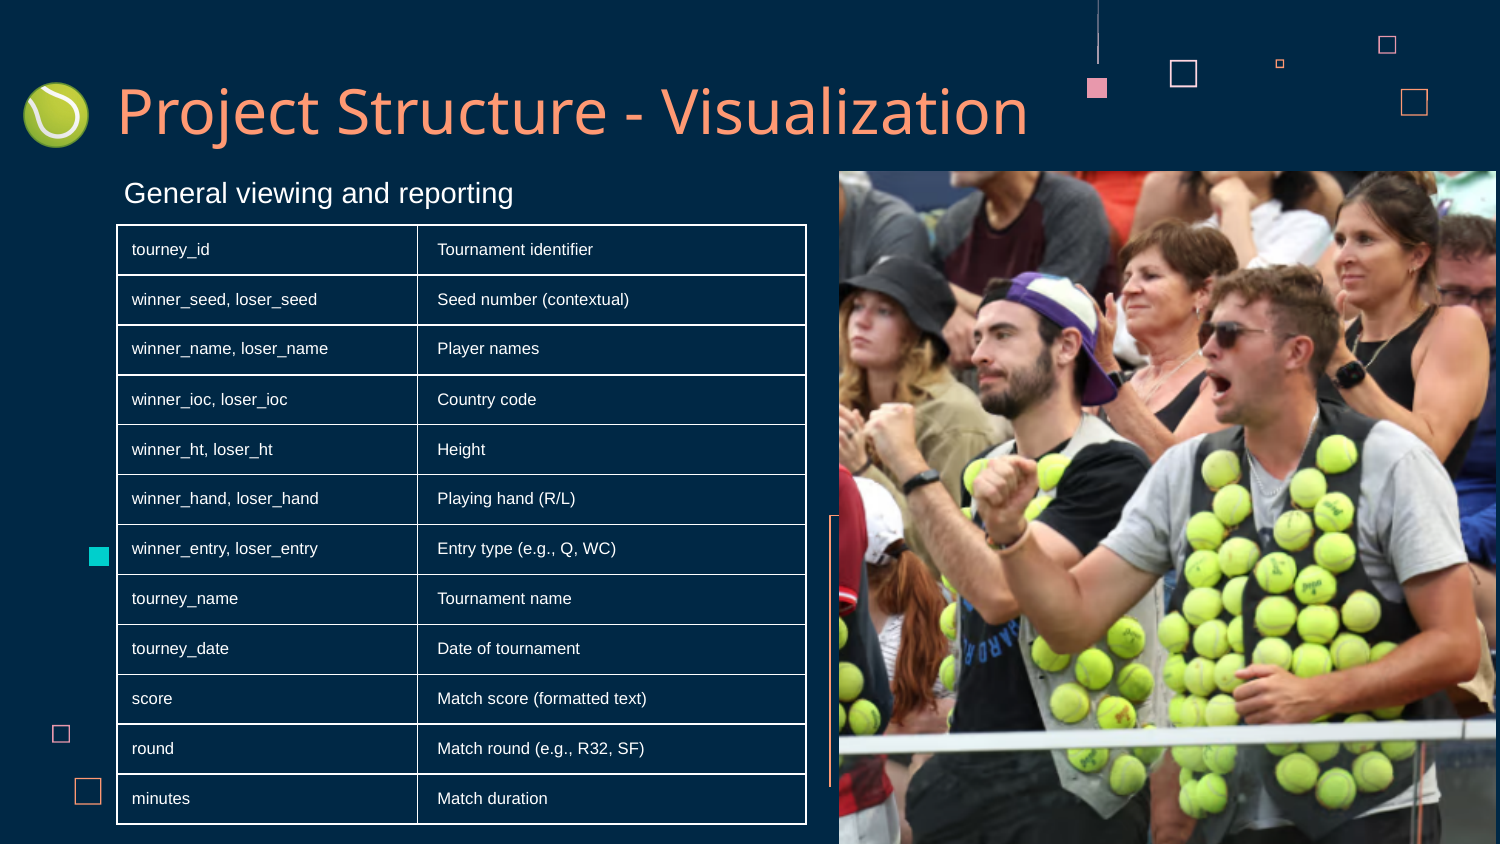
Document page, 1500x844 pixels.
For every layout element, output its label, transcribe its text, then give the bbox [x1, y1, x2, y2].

table_cell Entry type (e.g., Q, WC) [418, 525, 805, 574]
picture [838, 171, 1496, 844]
table_cell tourney_date [118, 625, 417, 674]
table_cell winner_hand, loser_hand [118, 475, 417, 524]
table_cell minutes [118, 775, 417, 823]
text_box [814, 258, 833, 773]
text_box [88, 546, 109, 567]
table_cell Height [418, 425, 805, 474]
text_box General viewing and reporting [108, 159, 601, 225]
table_cell winner_seed, loser_seed [118, 276, 417, 324]
table_cell winner_ioc, loser_ioc [118, 376, 417, 424]
table_cell Match score (formatted text) [418, 675, 805, 723]
table_cell Date of tournament [418, 625, 805, 674]
table_cell Tournament name [418, 575, 805, 624]
table_cell Match duration [418, 775, 805, 823]
table_cell tourney_name [118, 575, 417, 624]
table_cell Player names [418, 326, 805, 374]
table_cell winner_entry, loser_entry [118, 525, 417, 574]
table_cell Seed number (contextual) [418, 276, 805, 324]
table_cell Country code [418, 376, 805, 424]
table_cell score [118, 675, 417, 723]
table_cell winner_ht, loser_ht [118, 425, 417, 474]
table_cell winner_name, loser_name [118, 326, 417, 374]
table_cell round [118, 725, 417, 773]
table_header Tournament identifier [418, 226, 805, 274]
picture [23, 81, 90, 148]
table_header tourney_id [118, 226, 417, 274]
table_cell Match round (e.g., R32, SF) [418, 725, 805, 773]
table_cell Playing hand (R/L) [418, 475, 805, 524]
title Project Structure - Visualization [101, 67, 1111, 163]
